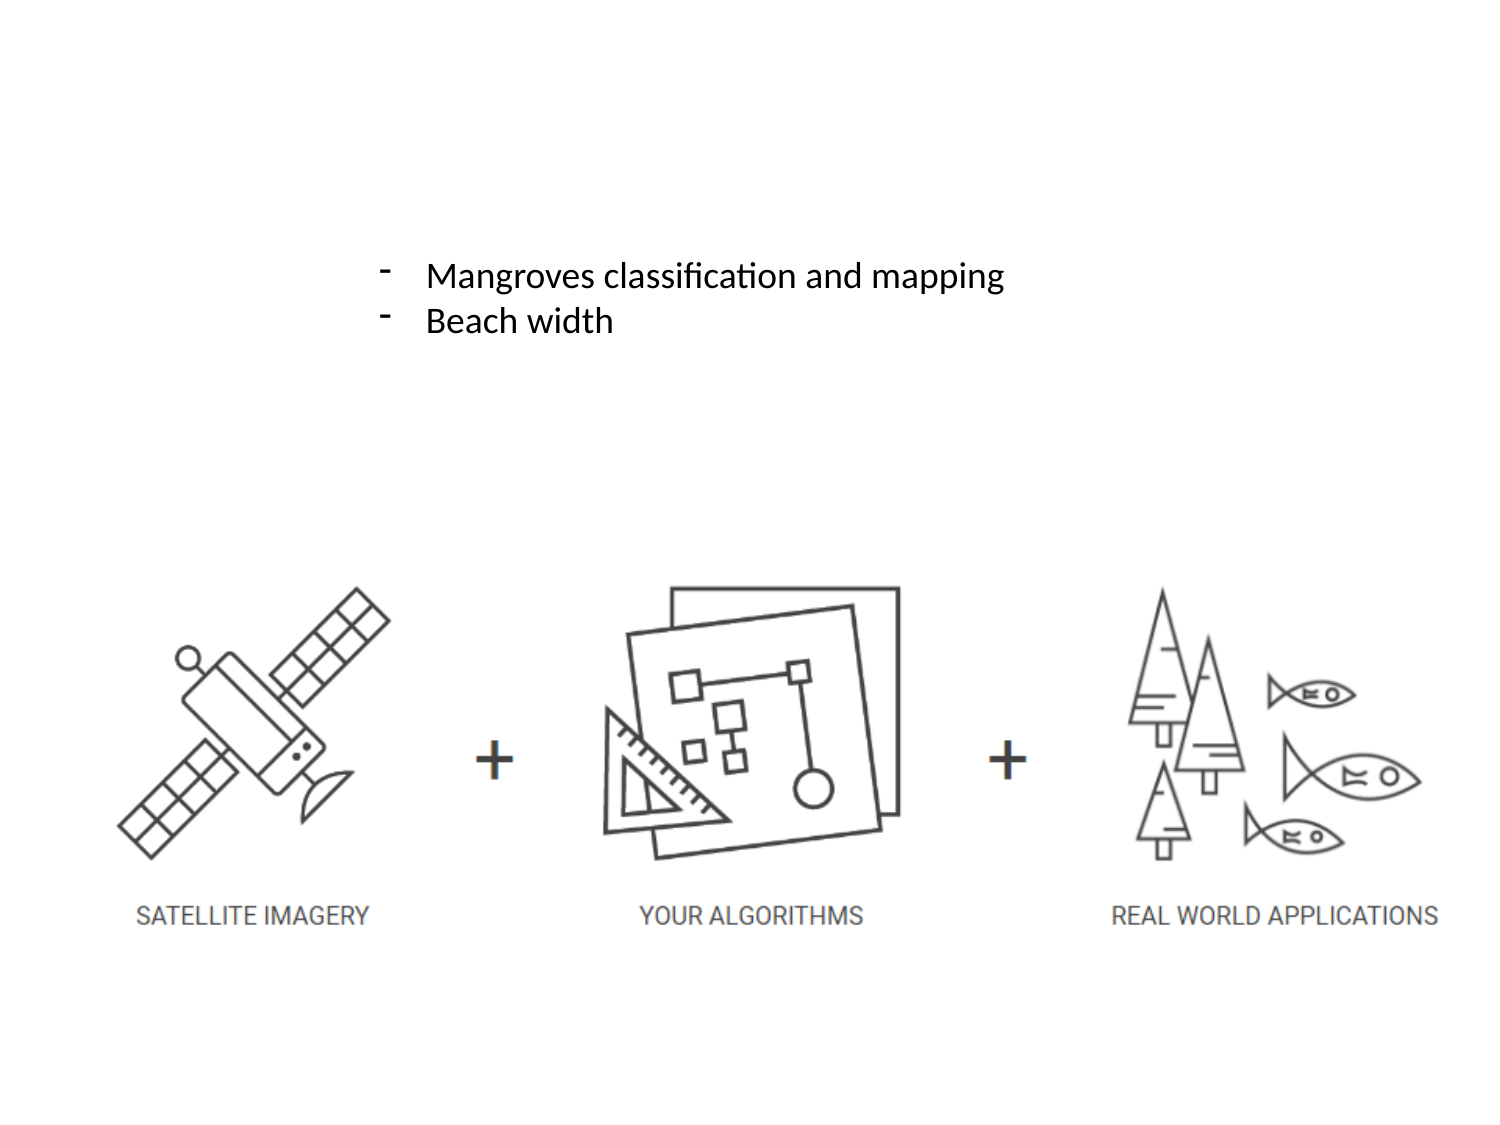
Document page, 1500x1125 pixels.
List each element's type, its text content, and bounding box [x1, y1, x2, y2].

text_box Mangroves classification and mapping Beach width [364, 243, 1020, 349]
picture [0, 506, 1500, 971]
